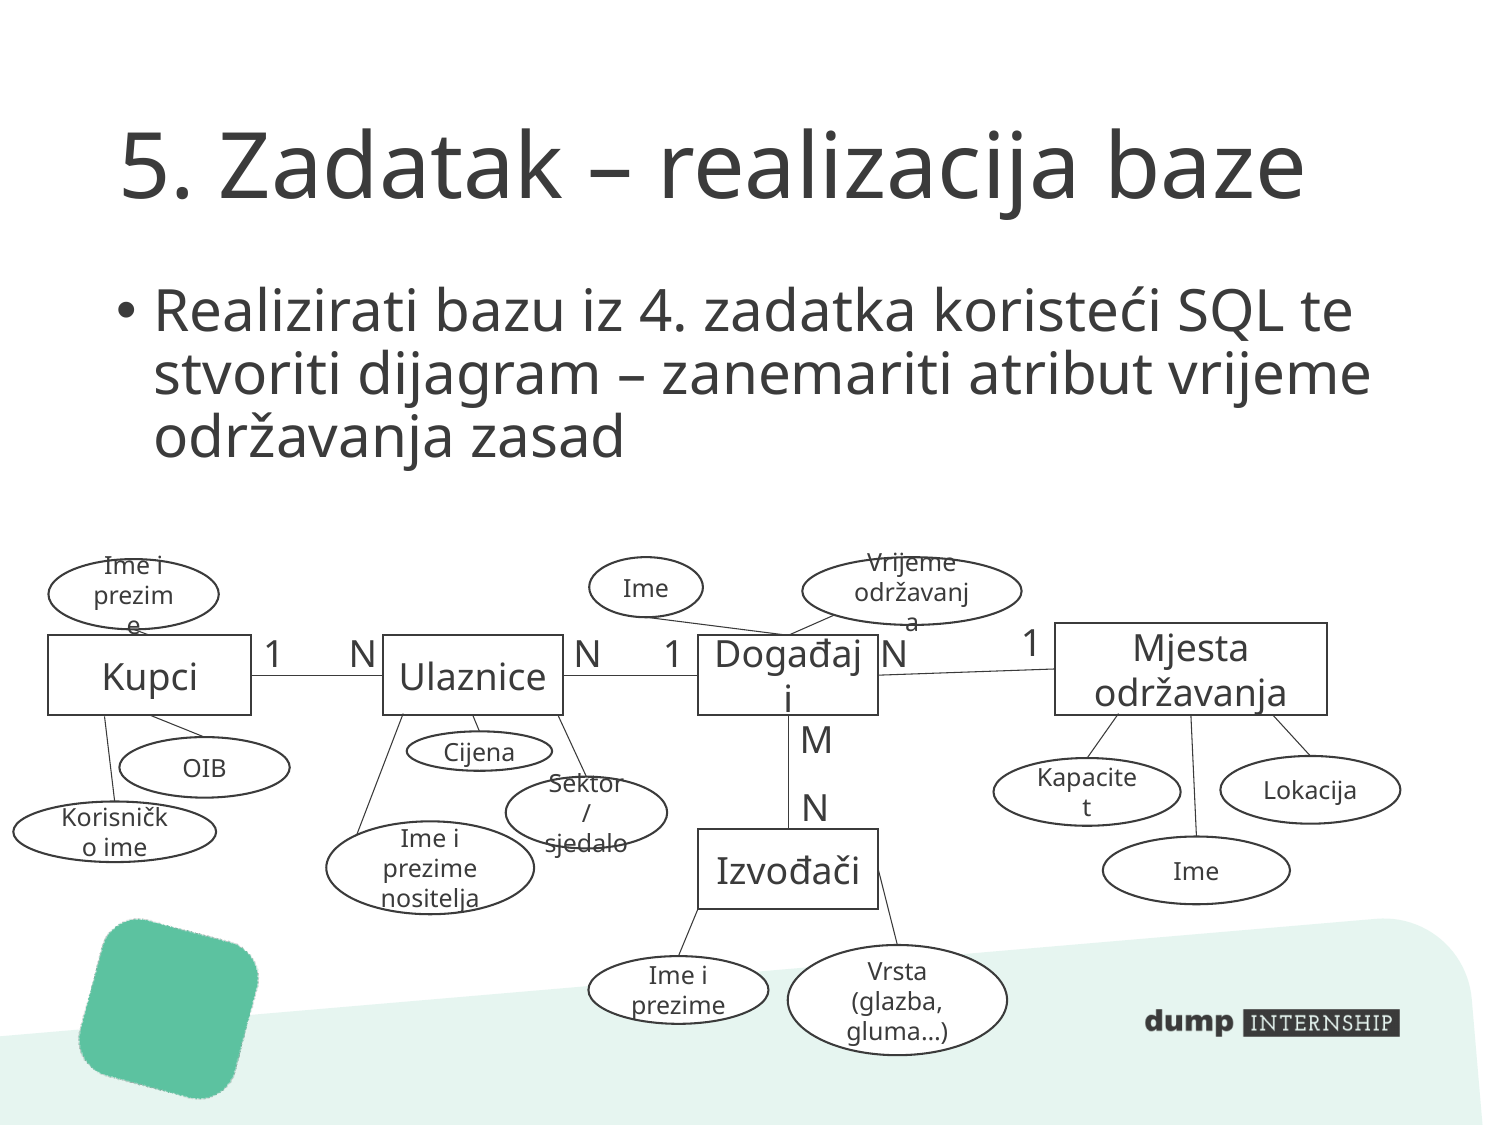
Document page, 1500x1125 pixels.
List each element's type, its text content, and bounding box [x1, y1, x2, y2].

text_box Ime [588, 556, 704, 619]
text_box N [786, 776, 845, 837]
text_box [646, 617, 789, 636]
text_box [878, 869, 898, 946]
text_box M [784, 708, 849, 769]
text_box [788, 614, 835, 636]
text_box Izvođači [697, 828, 879, 910]
text_box Događaji [697, 634, 879, 716]
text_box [1272, 715, 1311, 756]
list Realizirati bazu iz 4. zadatka koristeći SQL te stvoriti dijagram – zanemariti atribut vrijeme održavanja zasad [100, 273, 1395, 498]
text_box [149, 715, 205, 738]
text_box Ime [1101, 835, 1292, 906]
text_box Mjesta održavanja [1054, 622, 1328, 716]
text_box N [558, 622, 617, 683]
picture [1145, 1009, 1400, 1037]
text_box Vrsta (glazba, gluma…) [786, 943, 1009, 1057]
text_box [1190, 715, 1197, 837]
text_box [557, 715, 587, 777]
text_box Sektor/sjedalo [504, 775, 669, 850]
text_box Lokacija [1219, 754, 1402, 825]
picture [35, 875, 303, 1125]
text_box Ime i prezime [47, 558, 220, 631]
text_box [678, 908, 699, 957]
text_box Ulaznice [382, 634, 564, 716]
text_box N [865, 623, 924, 683]
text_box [356, 713, 404, 835]
text_box 1 [648, 636, 700, 683]
text_box Kapacitet [992, 756, 1182, 827]
text_box OIB [118, 736, 291, 799]
title 5. Zadatak – realizacija baze [103, 59, 1397, 278]
text_box 1 [1006, 611, 1058, 672]
text_box Vrijeme održavanja [801, 556, 1023, 626]
text_box 1 [248, 622, 300, 683]
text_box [472, 715, 480, 732]
text_box N [333, 622, 392, 683]
text_box Ime i prezime [587, 955, 770, 1025]
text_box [1087, 713, 1119, 759]
text_box Cijena [405, 730, 554, 772]
text_box Ime i prezime nositelja [325, 820, 536, 916]
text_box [133, 629, 150, 636]
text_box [878, 669, 1055, 676]
text_box Korisničko ime [12, 800, 218, 864]
text_box Kupci [47, 634, 252, 716]
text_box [104, 716, 115, 802]
